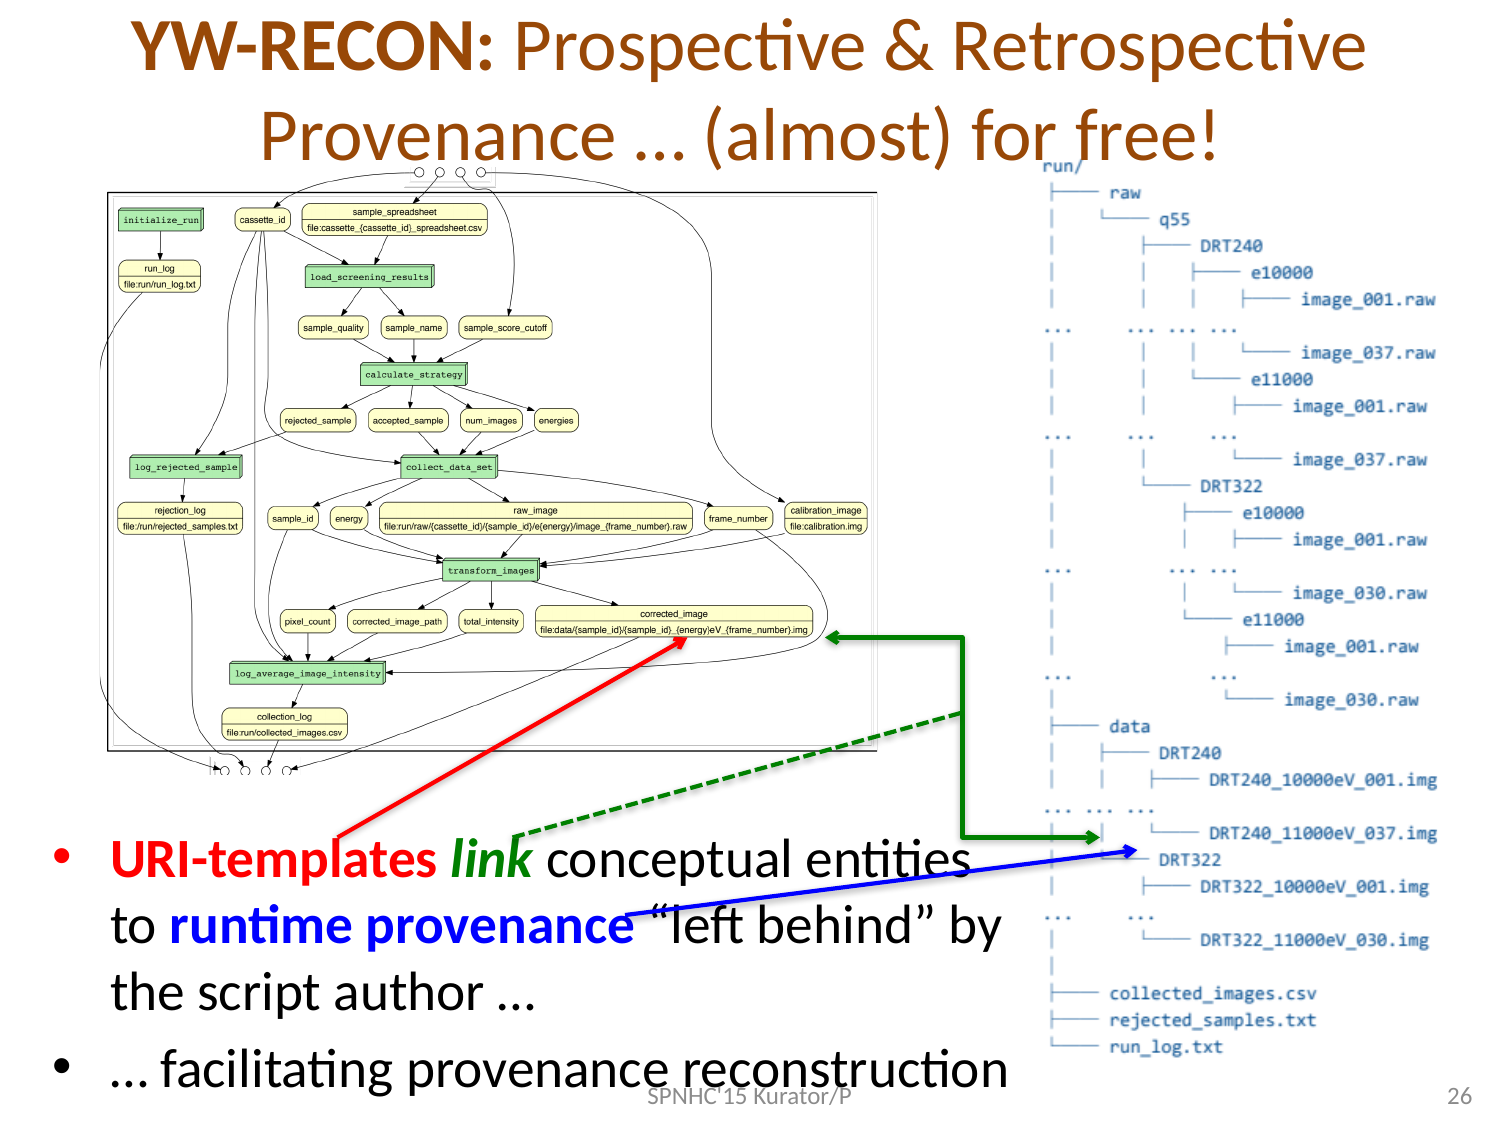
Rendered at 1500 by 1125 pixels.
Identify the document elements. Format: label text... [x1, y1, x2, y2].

text_box URI-templates link conceptual entities to runtime provenance “left behind” by the script author … … facilitating provenance reconstruction [37, 815, 1025, 1125]
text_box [337, 637, 688, 838]
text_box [512, 712, 963, 838]
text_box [824, 637, 1101, 838]
picture [1041, 158, 1438, 1062]
title YW-RECON: Prospective & Retrospective Provenance … (almost) for free! [0, 12, 1500, 159]
slide_number 26 [1137, 1065, 1488, 1125]
picture [99, 167, 878, 776]
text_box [624, 849, 1138, 916]
